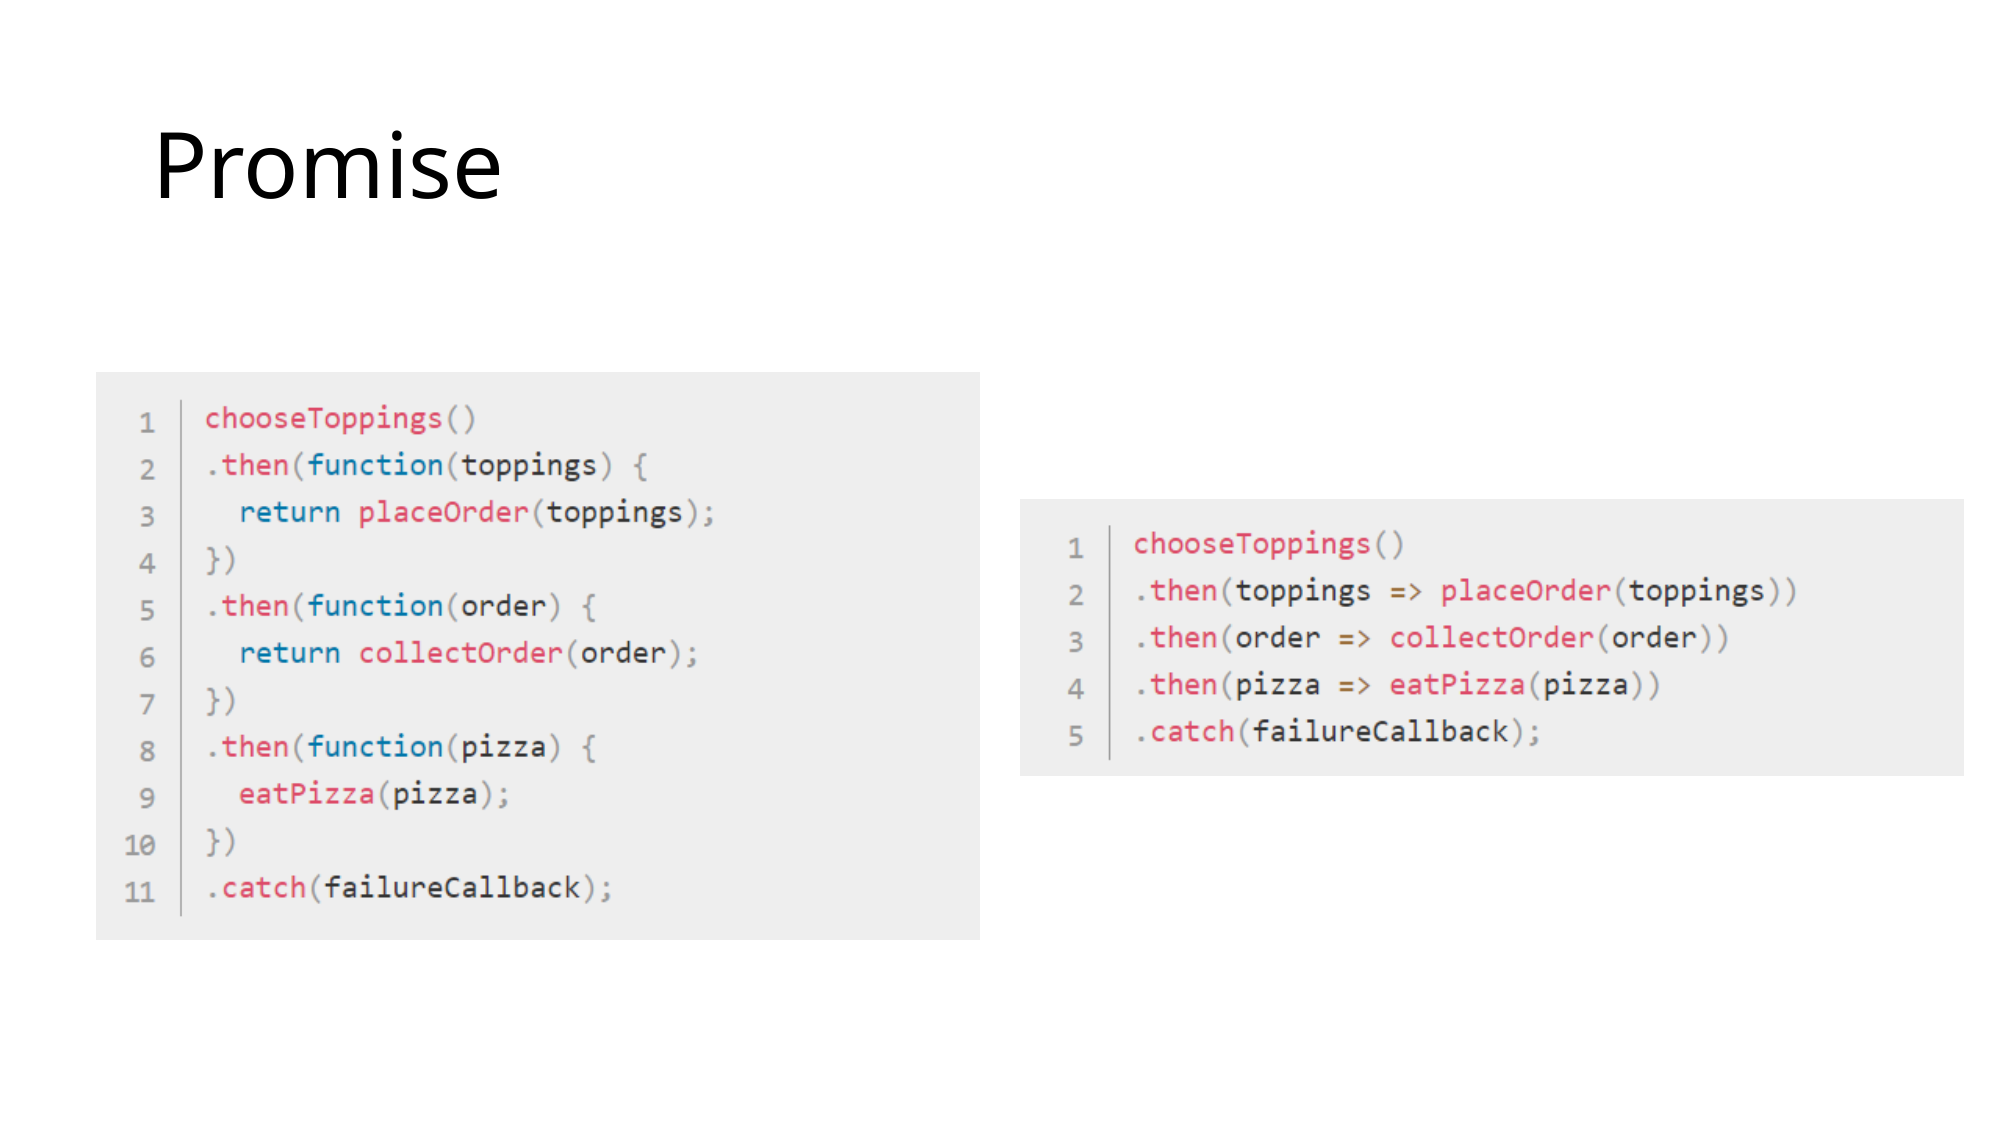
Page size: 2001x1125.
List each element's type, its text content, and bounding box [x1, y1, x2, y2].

picture [96, 372, 980, 940]
title Promise [137, 59, 1863, 278]
picture [1020, 499, 1965, 776]
